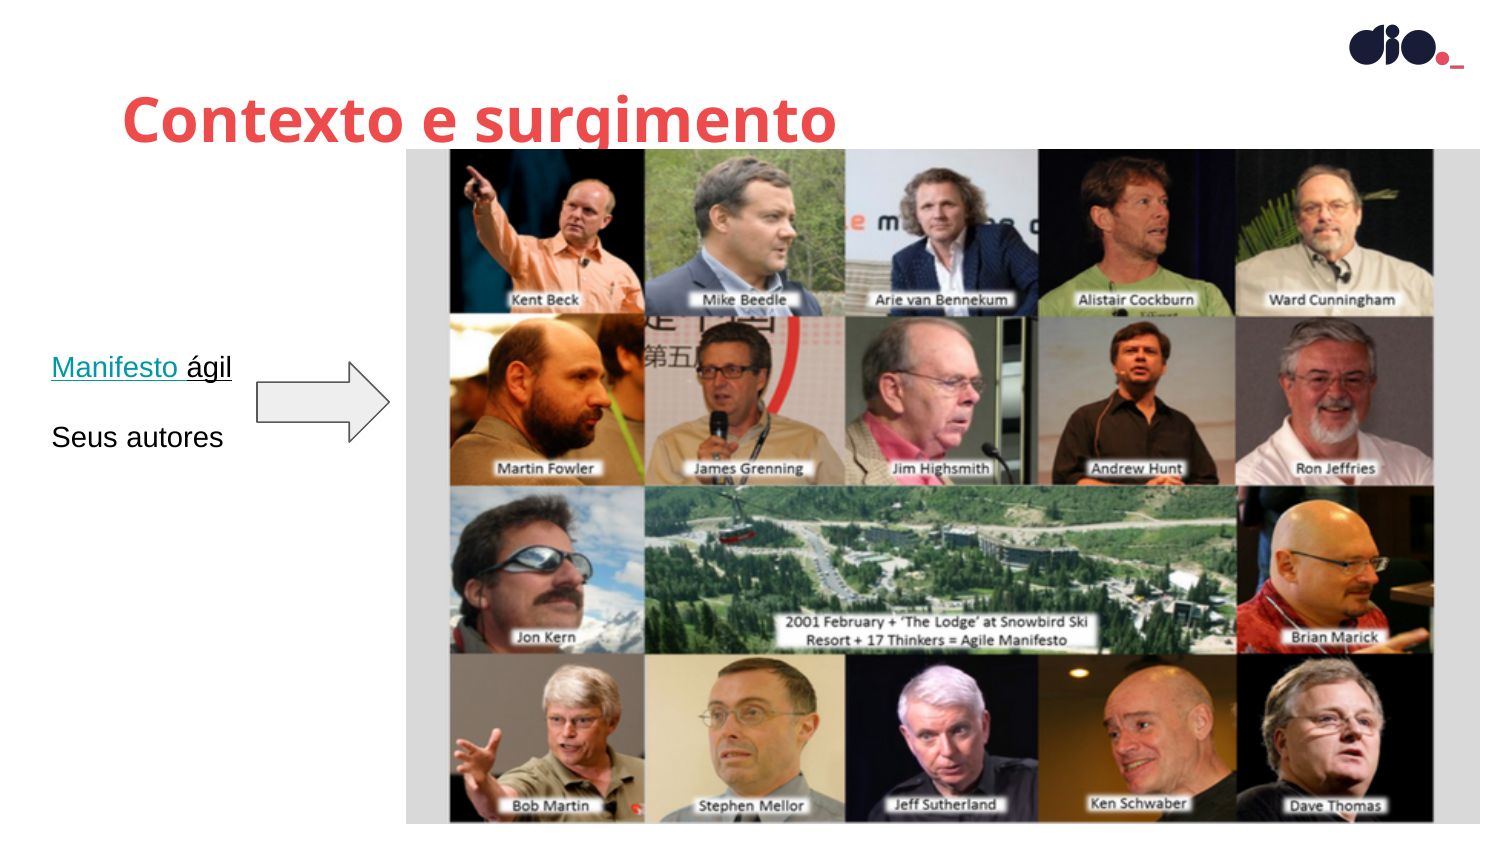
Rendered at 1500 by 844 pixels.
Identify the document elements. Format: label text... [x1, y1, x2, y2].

text_box Manifesto ágil Seus autores [36, 333, 296, 469]
text_box [257, 362, 390, 443]
picture [406, 149, 1480, 824]
picture [1334, 15, 1474, 78]
text_box Contexto e surgimento [106, 42, 1426, 182]
